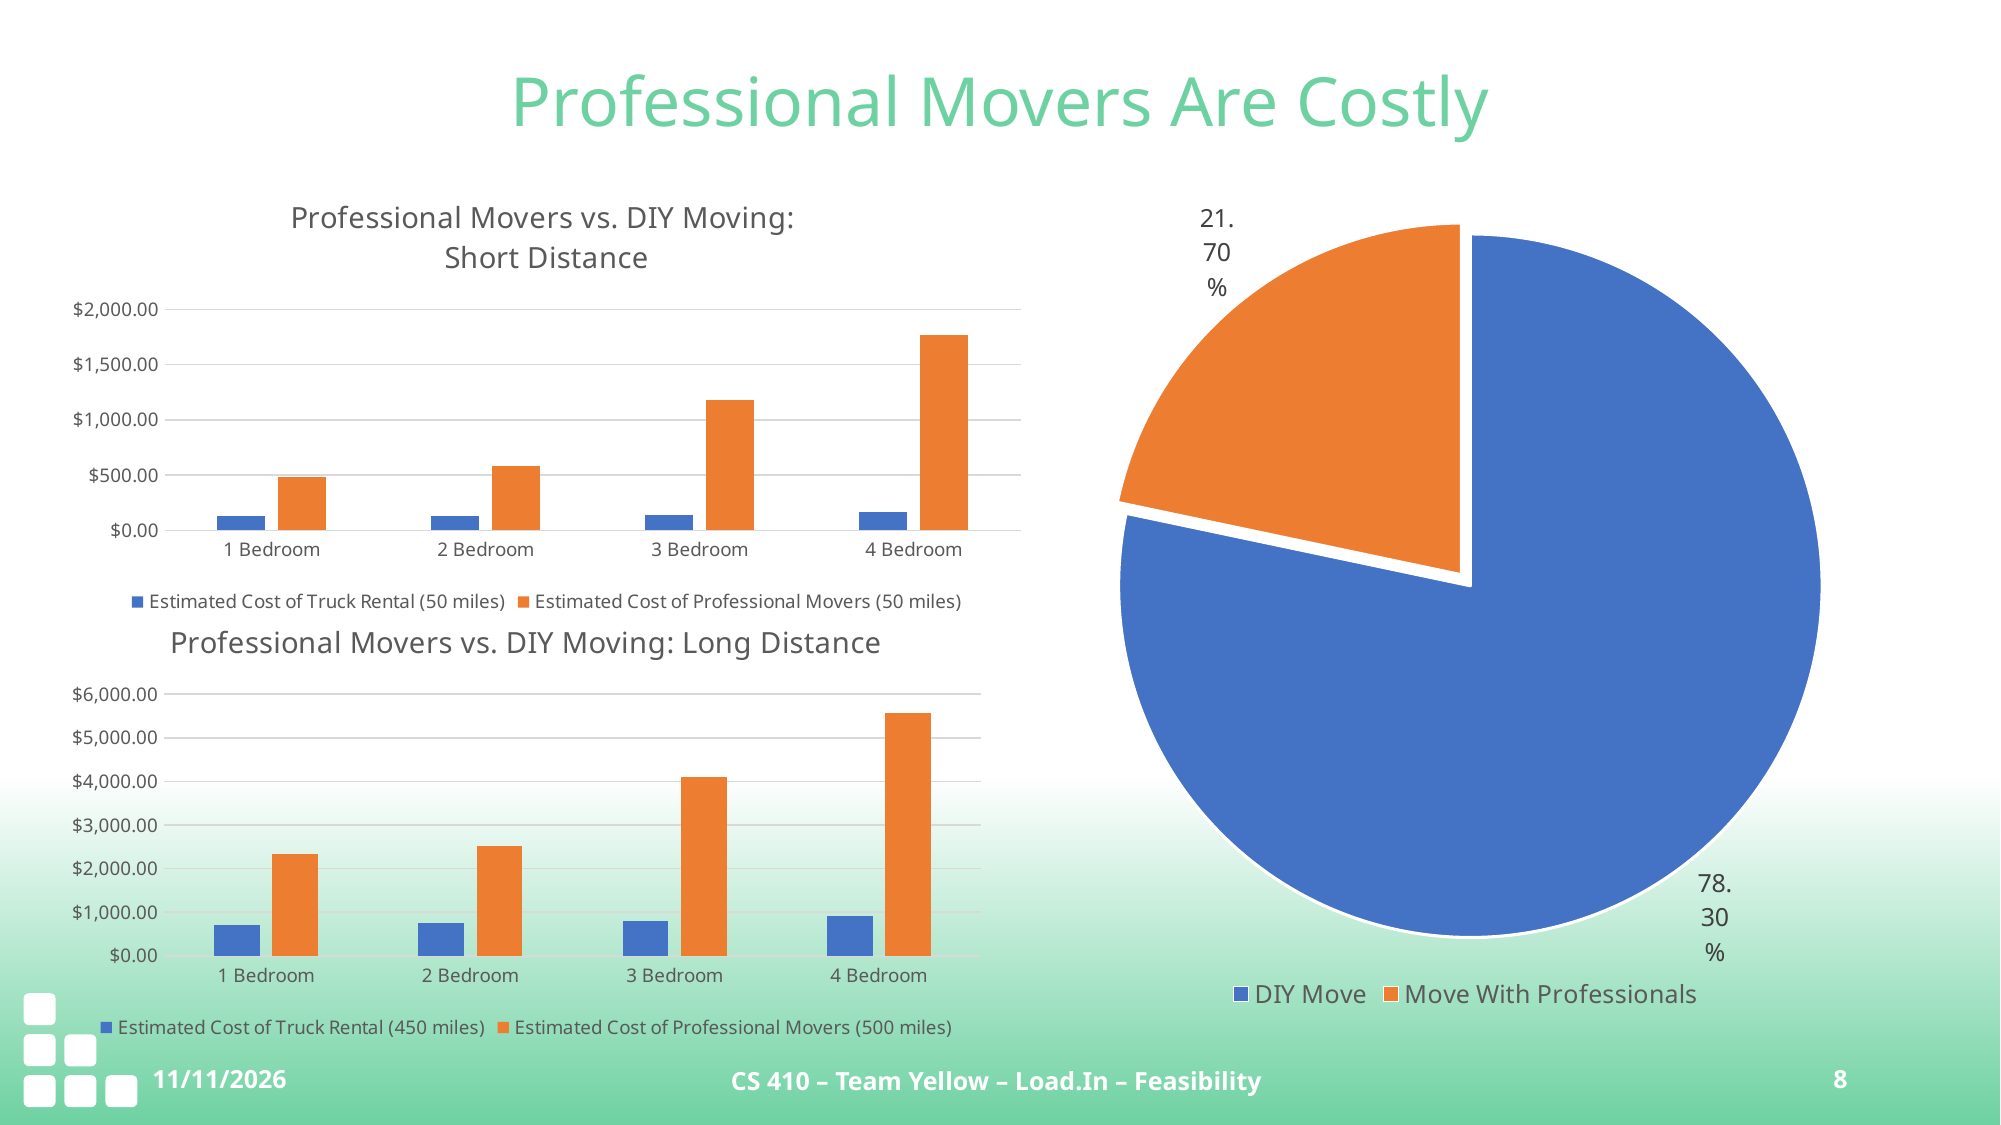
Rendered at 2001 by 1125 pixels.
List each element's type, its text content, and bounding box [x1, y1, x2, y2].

chart [52, 171, 1892, 1048]
text_box 8 [1412, 1035, 1863, 1125]
text_box Professional Movers Are Costly [137, 59, 1863, 149]
text_box CS 410 – Team Yellow – Load.In – Feasibility [662, 1035, 1338, 1125]
text_box 10/12/20 [137, 1055, 588, 1125]
